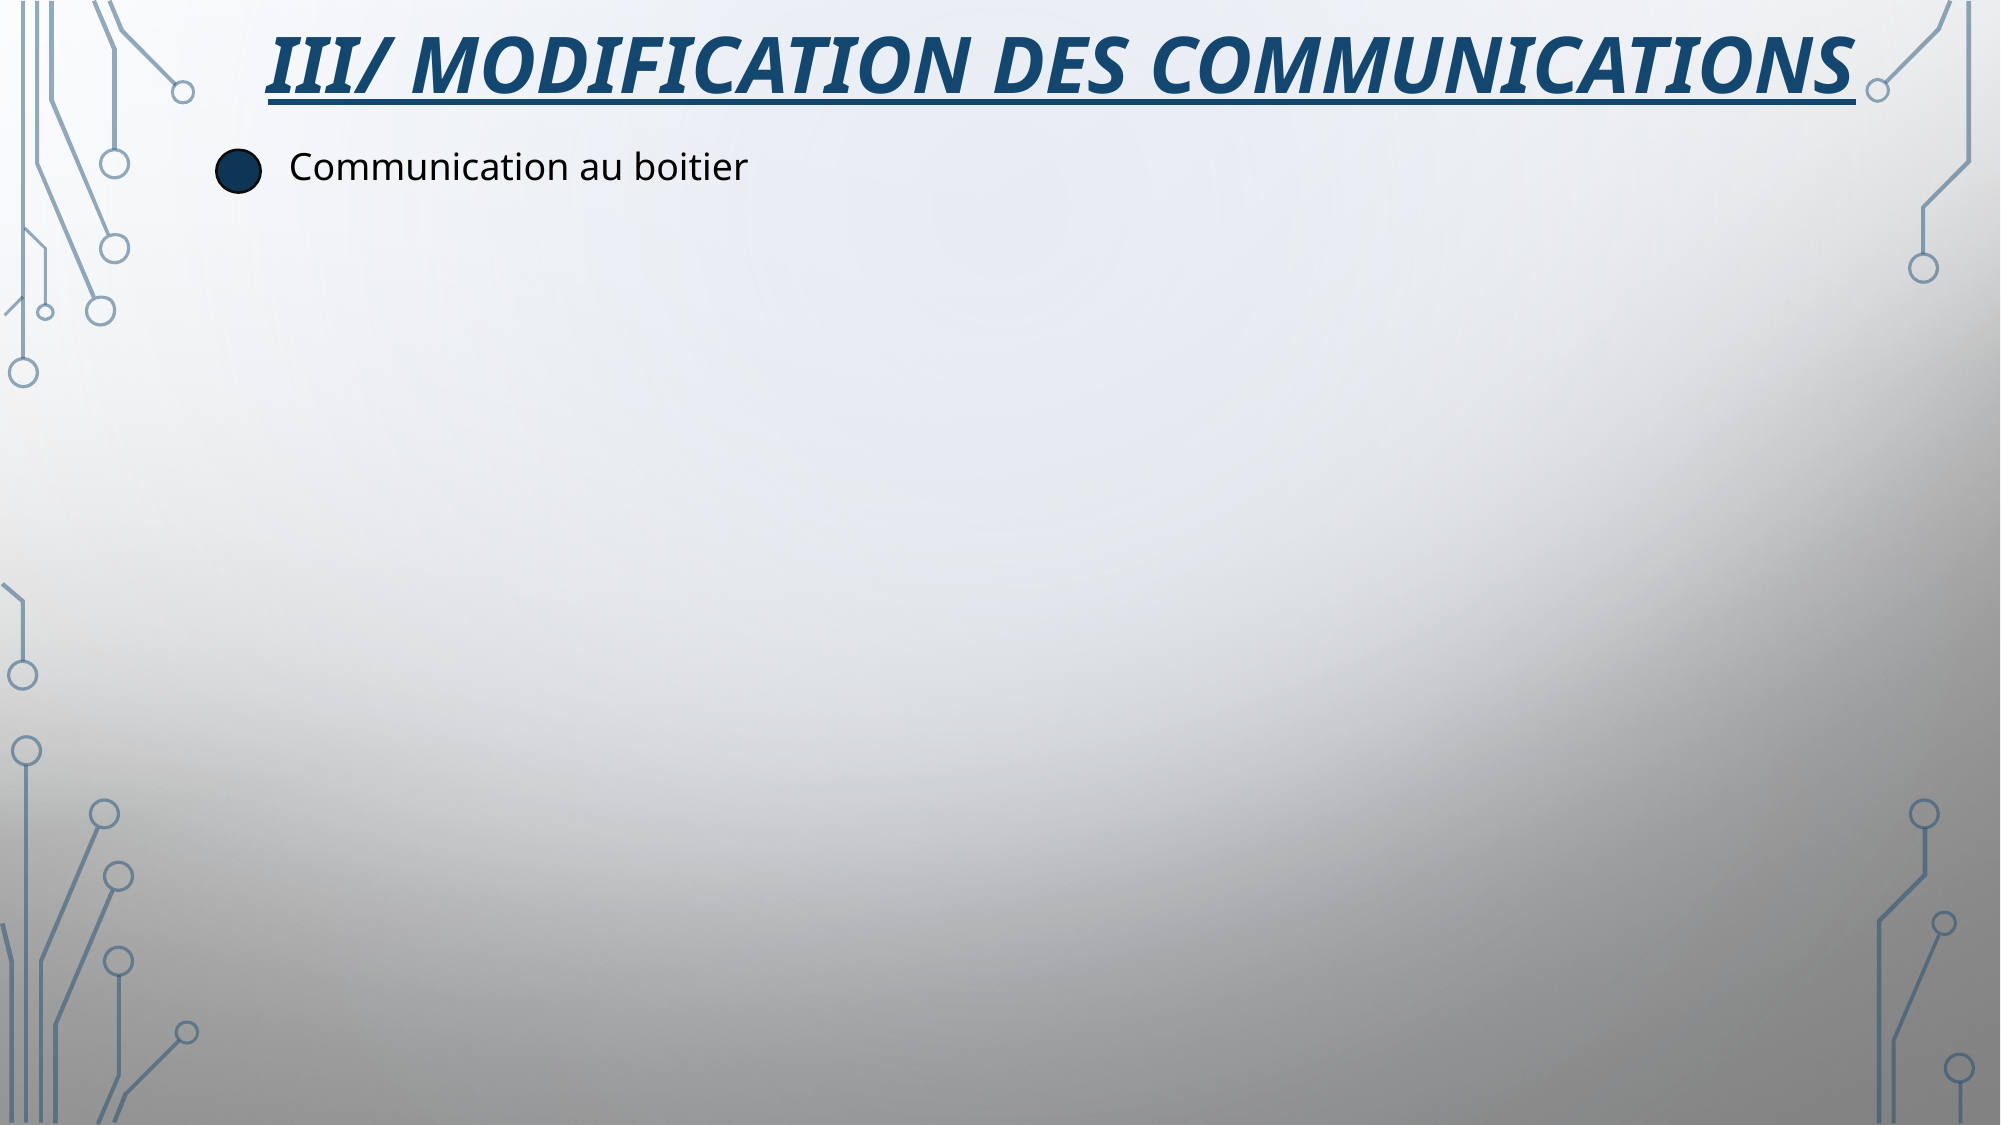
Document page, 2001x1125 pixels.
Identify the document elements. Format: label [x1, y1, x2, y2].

picture [201, 0, 2000, 1125]
text_box [1863, 0, 1976, 1124]
text_box [0, 0, 201, 1125]
